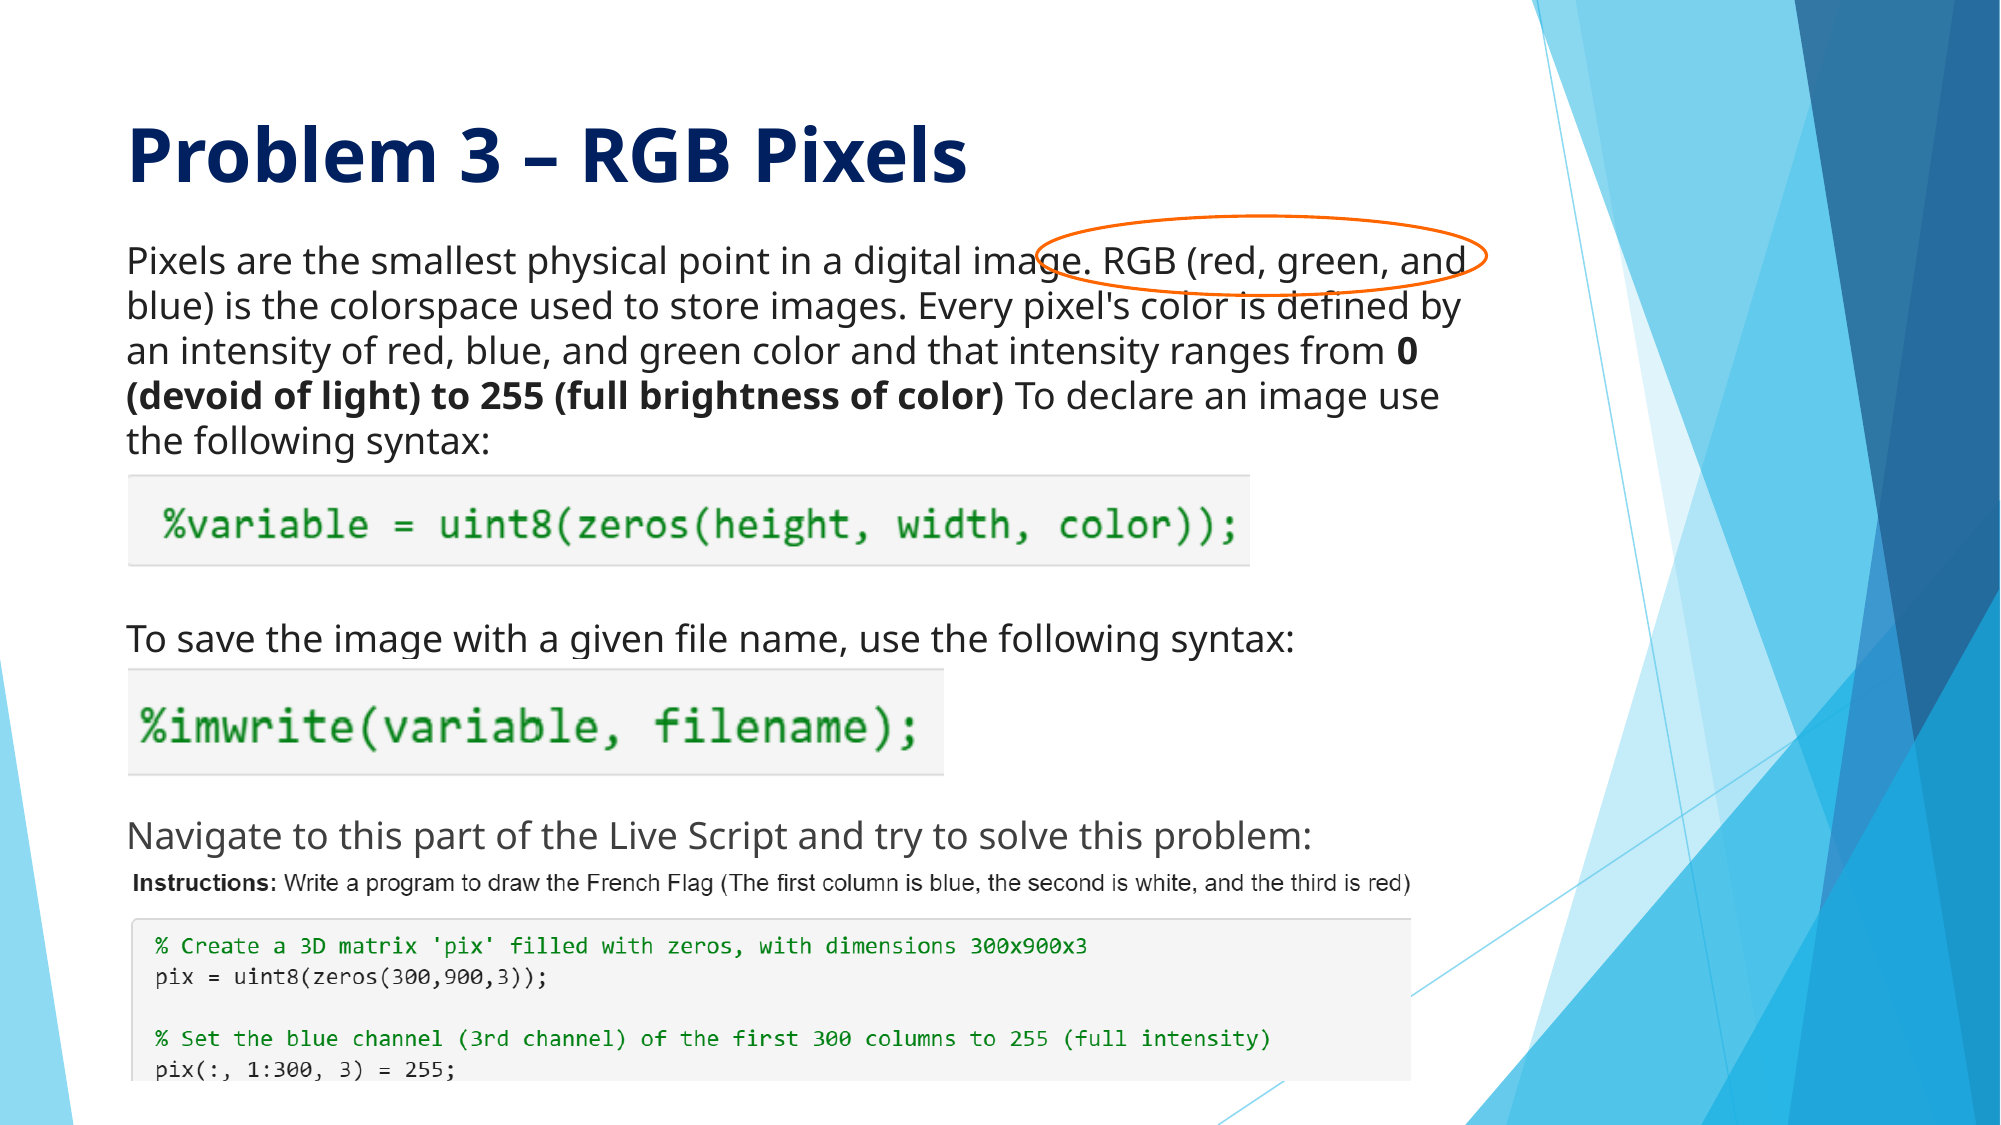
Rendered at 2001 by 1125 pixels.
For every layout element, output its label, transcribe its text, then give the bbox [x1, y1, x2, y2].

text_box [1036, 215, 1487, 296]
title Problem 3 – RGB Pixels [111, 99, 1522, 229]
picture [127, 868, 1411, 1081]
list Pixels are the smallest physical point in a digital image. RGB (red, green, and blue) is the colorspace used to store images. Every pixel's color is defined by an intensity of red, blue, and green color and that intensity ranges from 0 (devoid of light) to 255 (full brightness of color) To declare an image use the following syntax: To save the image with a given file name, use the following syntax: Navigate to this part of the Live Script and try to solve this problem: [111, 229, 1522, 992]
picture [127, 659, 945, 785]
picture [127, 465, 1250, 575]
